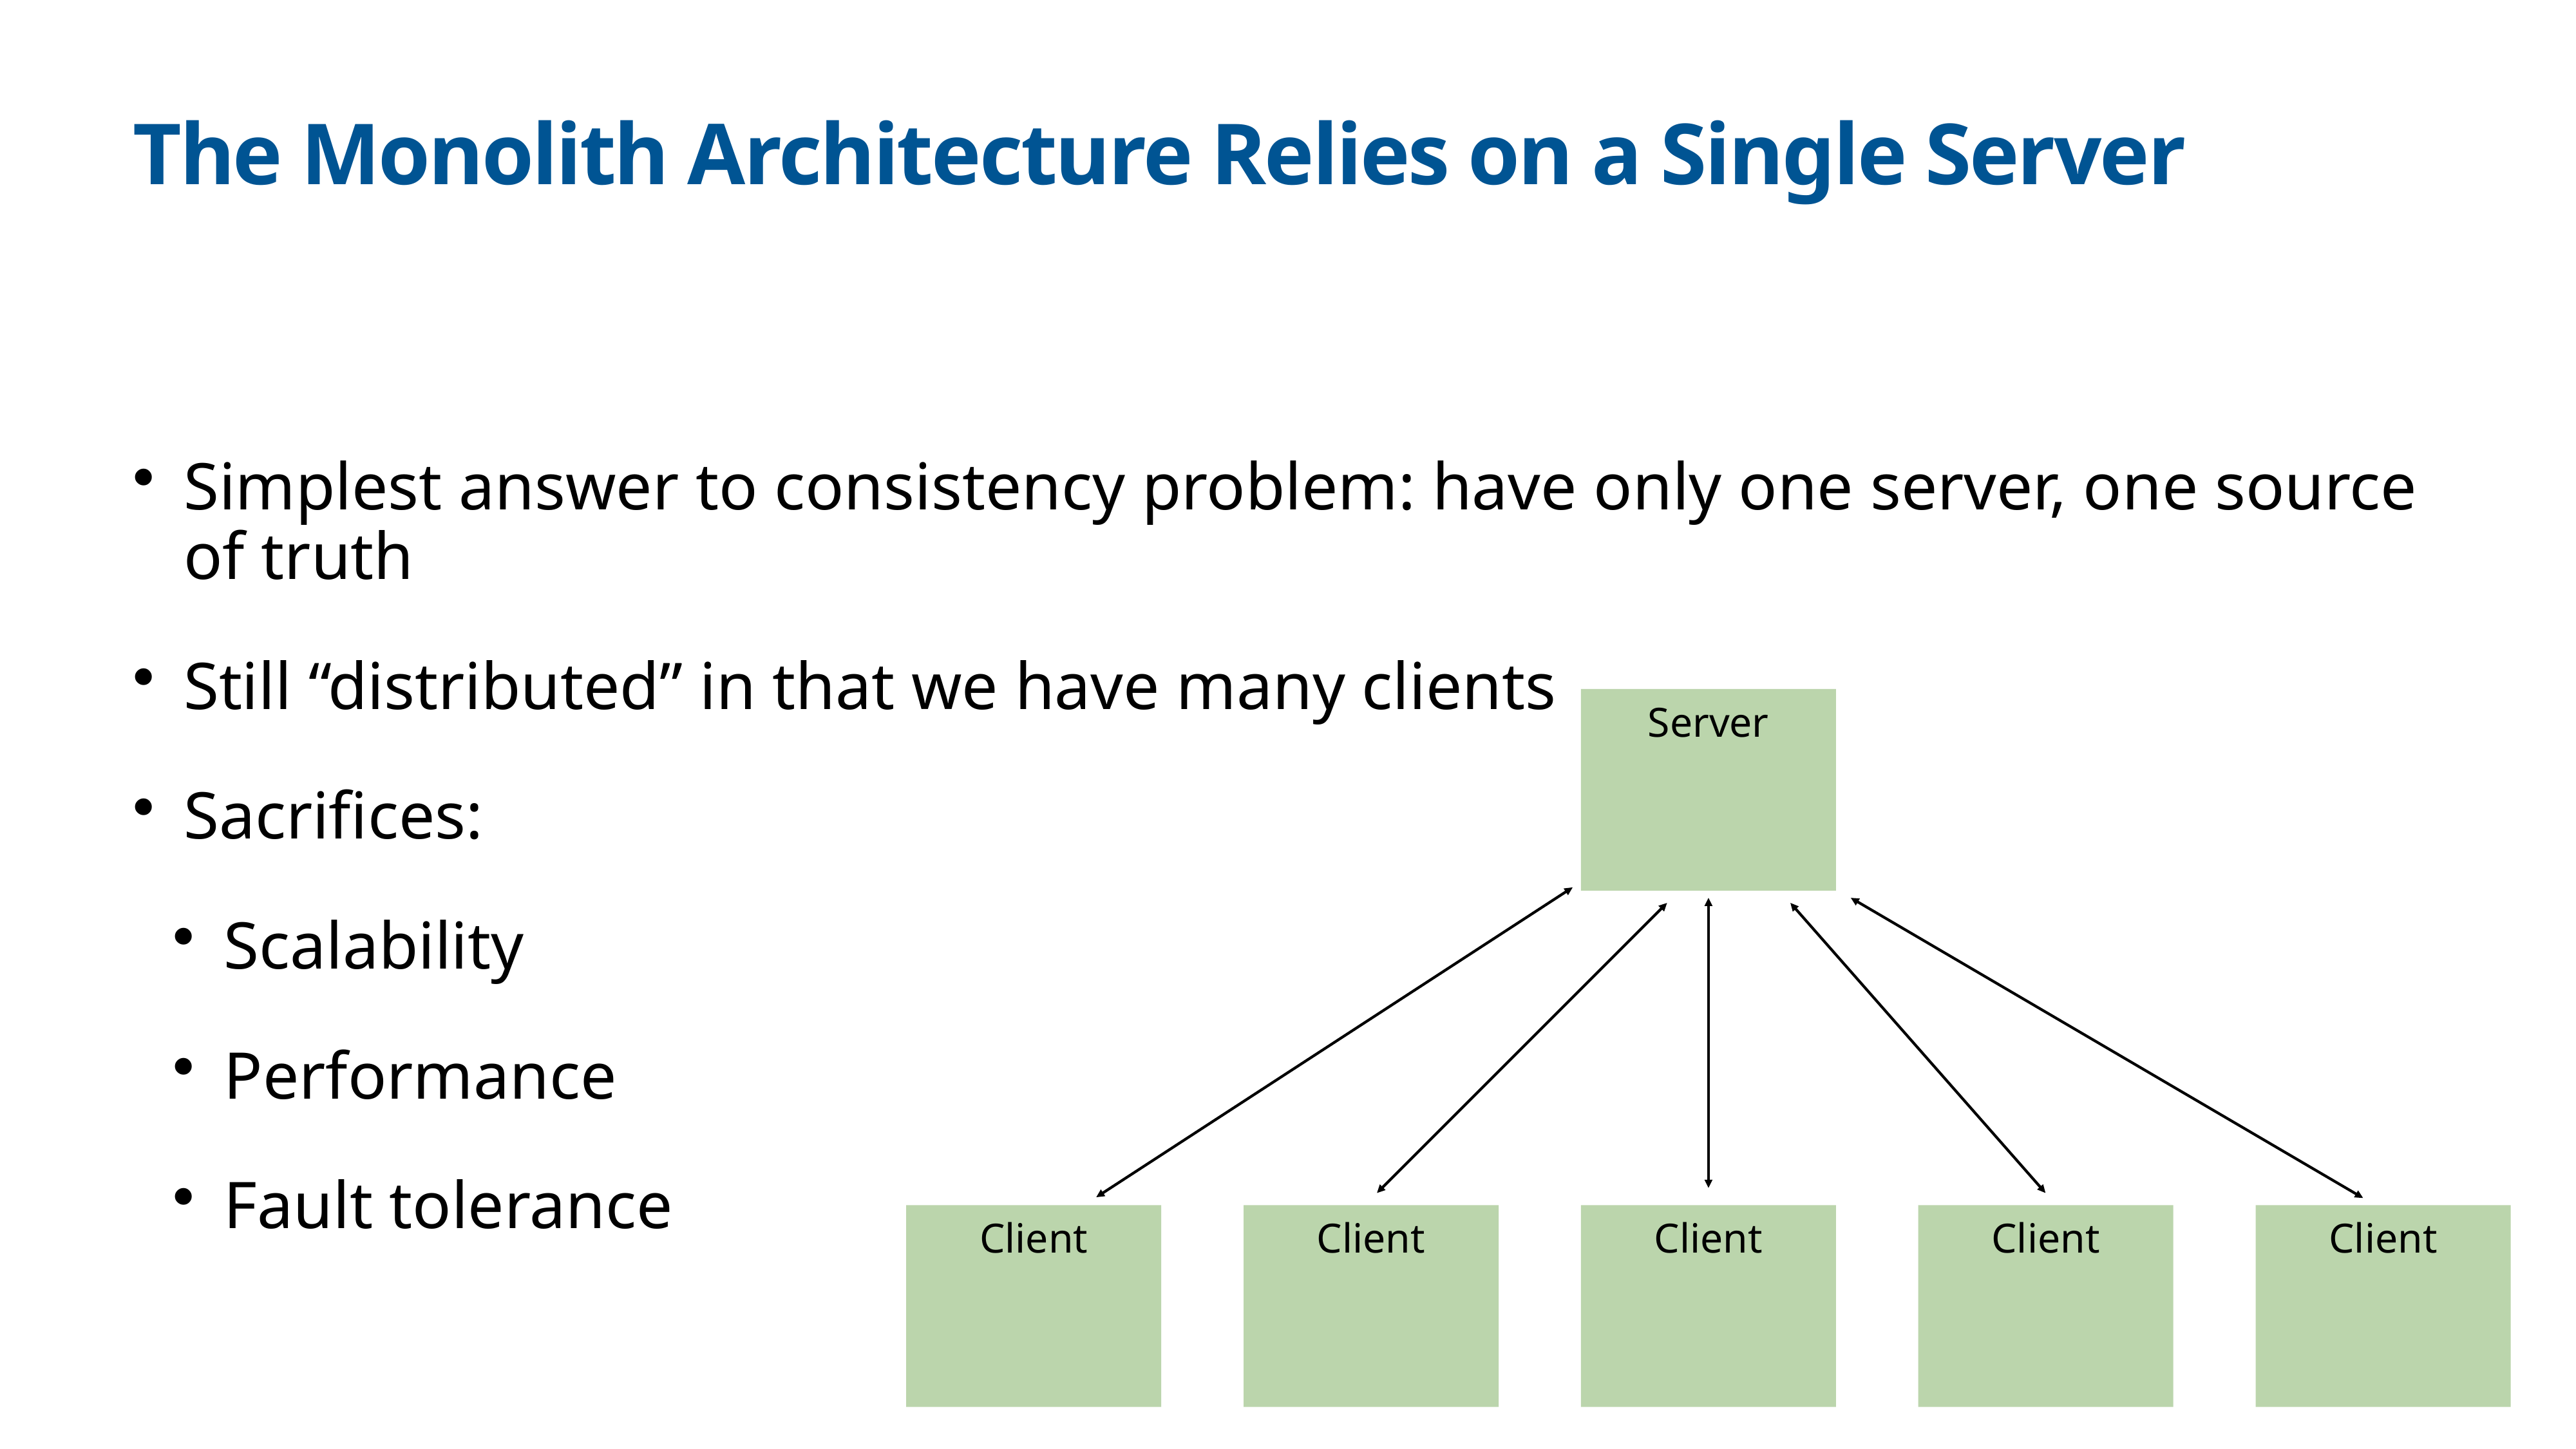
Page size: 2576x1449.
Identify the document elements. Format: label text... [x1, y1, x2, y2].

text_box [1096, 887, 1573, 1197]
text_box Client [1580, 1205, 1836, 1407]
text_box Server [1580, 688, 1836, 891]
text_box [1850, 898, 2363, 1198]
title The Monolith Architecture Relies on a Single Server [127, 113, 2449, 266]
text_box Client [906, 1205, 1162, 1407]
text_box Client [1244, 1205, 1499, 1407]
text_box Client [2255, 1205, 2511, 1407]
text_box [1790, 903, 2046, 1193]
text_box [1377, 903, 1667, 1193]
list Simplest answer to consistency problem: have only one server, one source of truth Still “distributed” in that we have many clients Sacrifices: Scalability Performance Fault tolerance [127, 448, 2449, 1321]
text_box Client [1918, 1205, 2174, 1407]
text_box [1704, 898, 1713, 1188]
